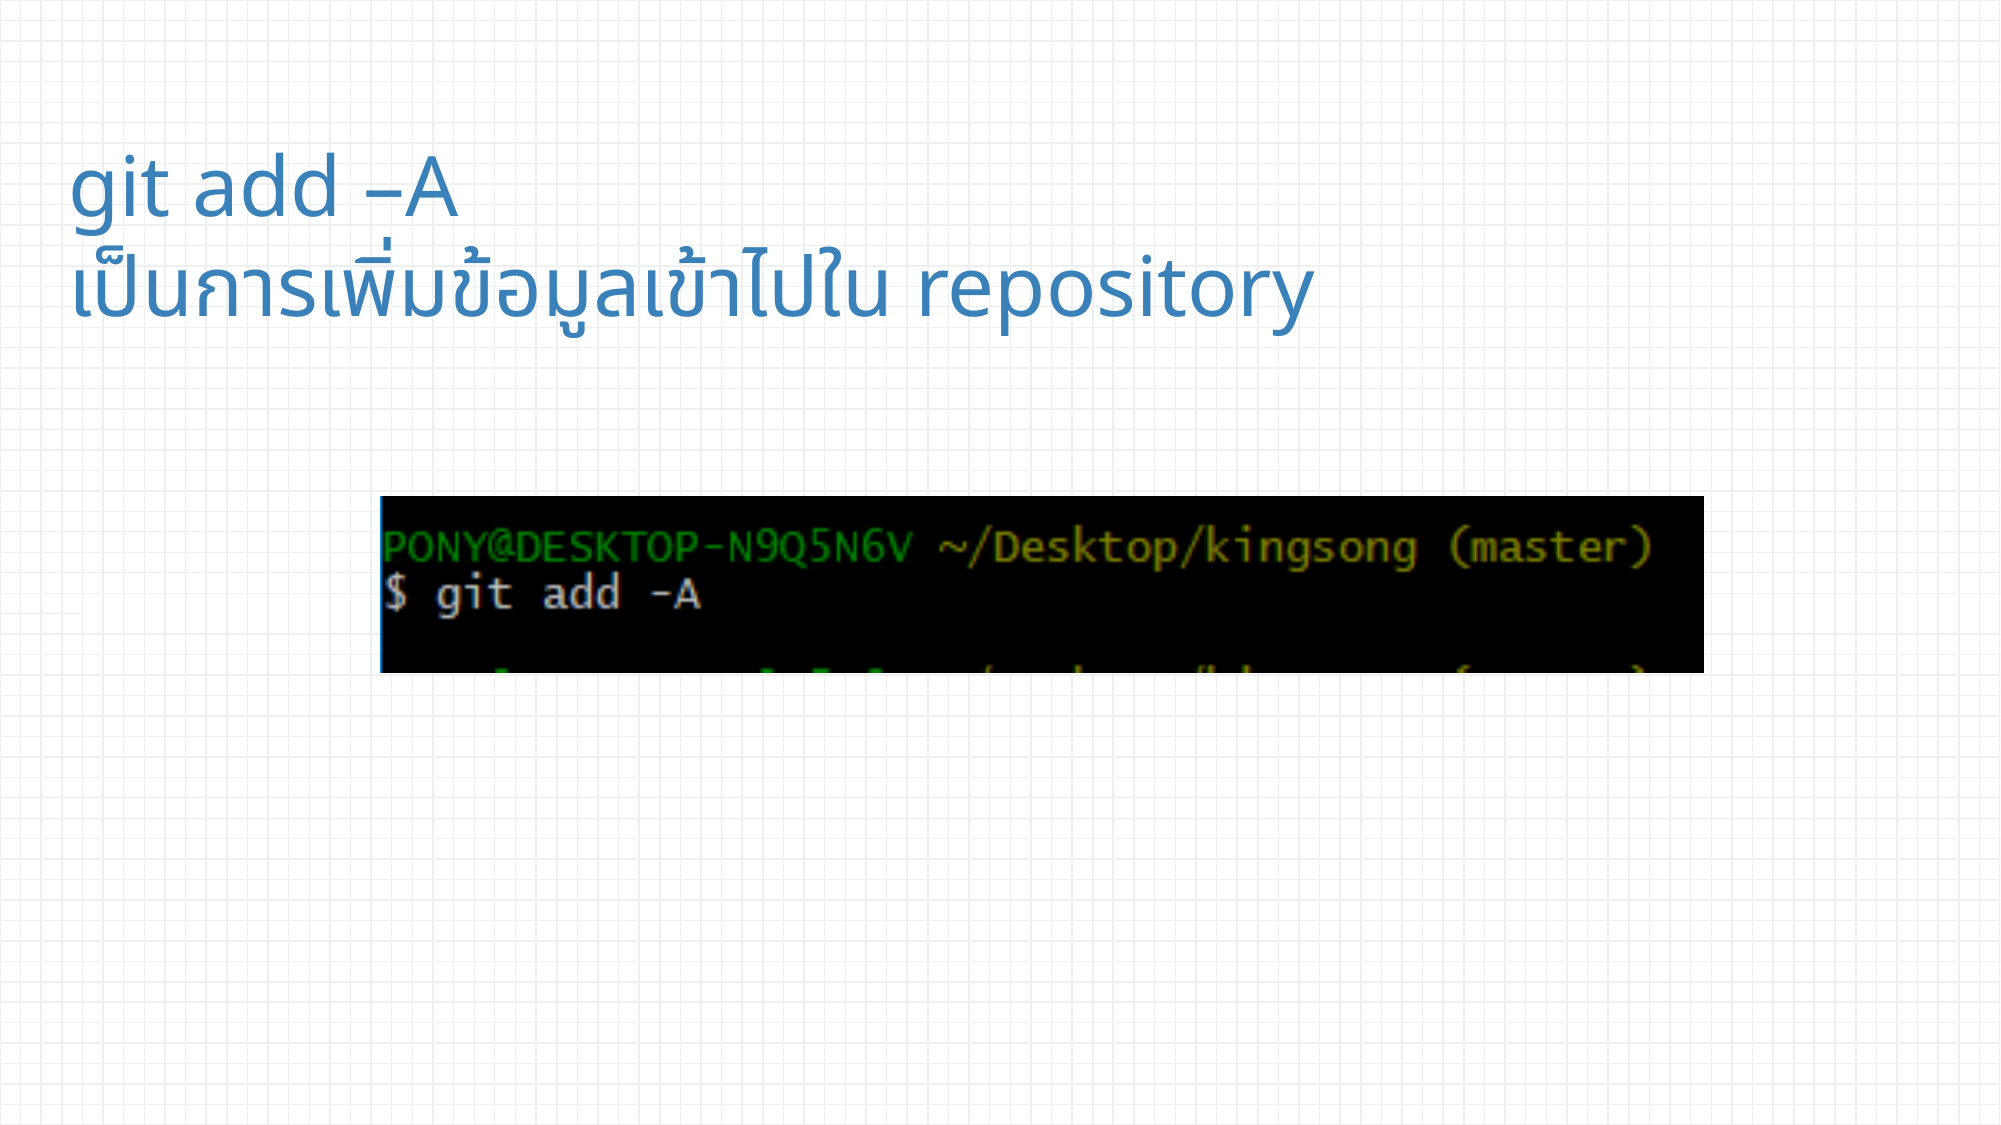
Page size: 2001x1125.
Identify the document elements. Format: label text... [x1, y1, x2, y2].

text_box git add –A เป็นการเพิ่มข้อมูลเข้าไปใน repository [0, 125, 1330, 341]
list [379, 496, 1705, 673]
